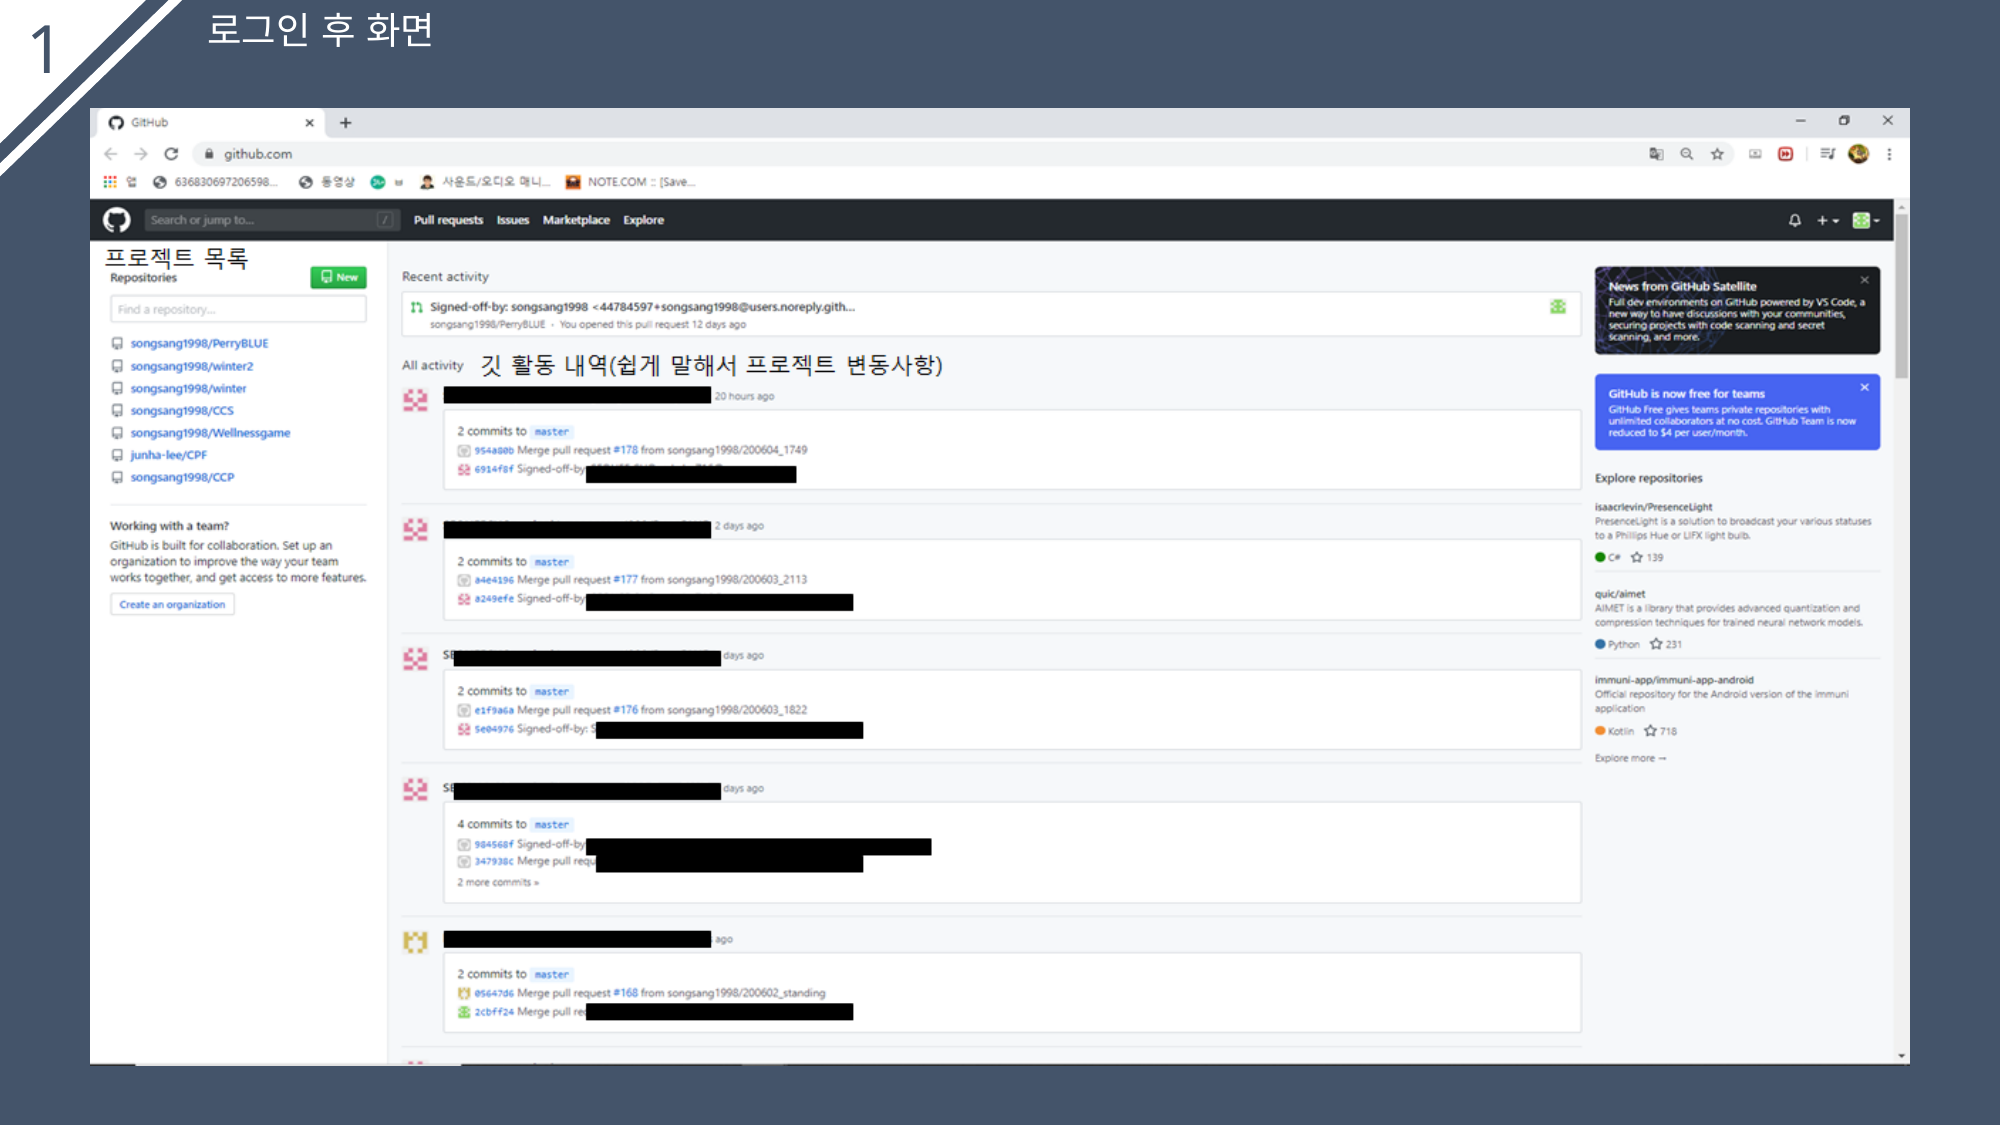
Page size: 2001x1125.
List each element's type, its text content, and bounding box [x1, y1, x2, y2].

picture [90, 108, 1910, 1066]
text_box 로그인 후 화면 [192, 0, 2000, 60]
